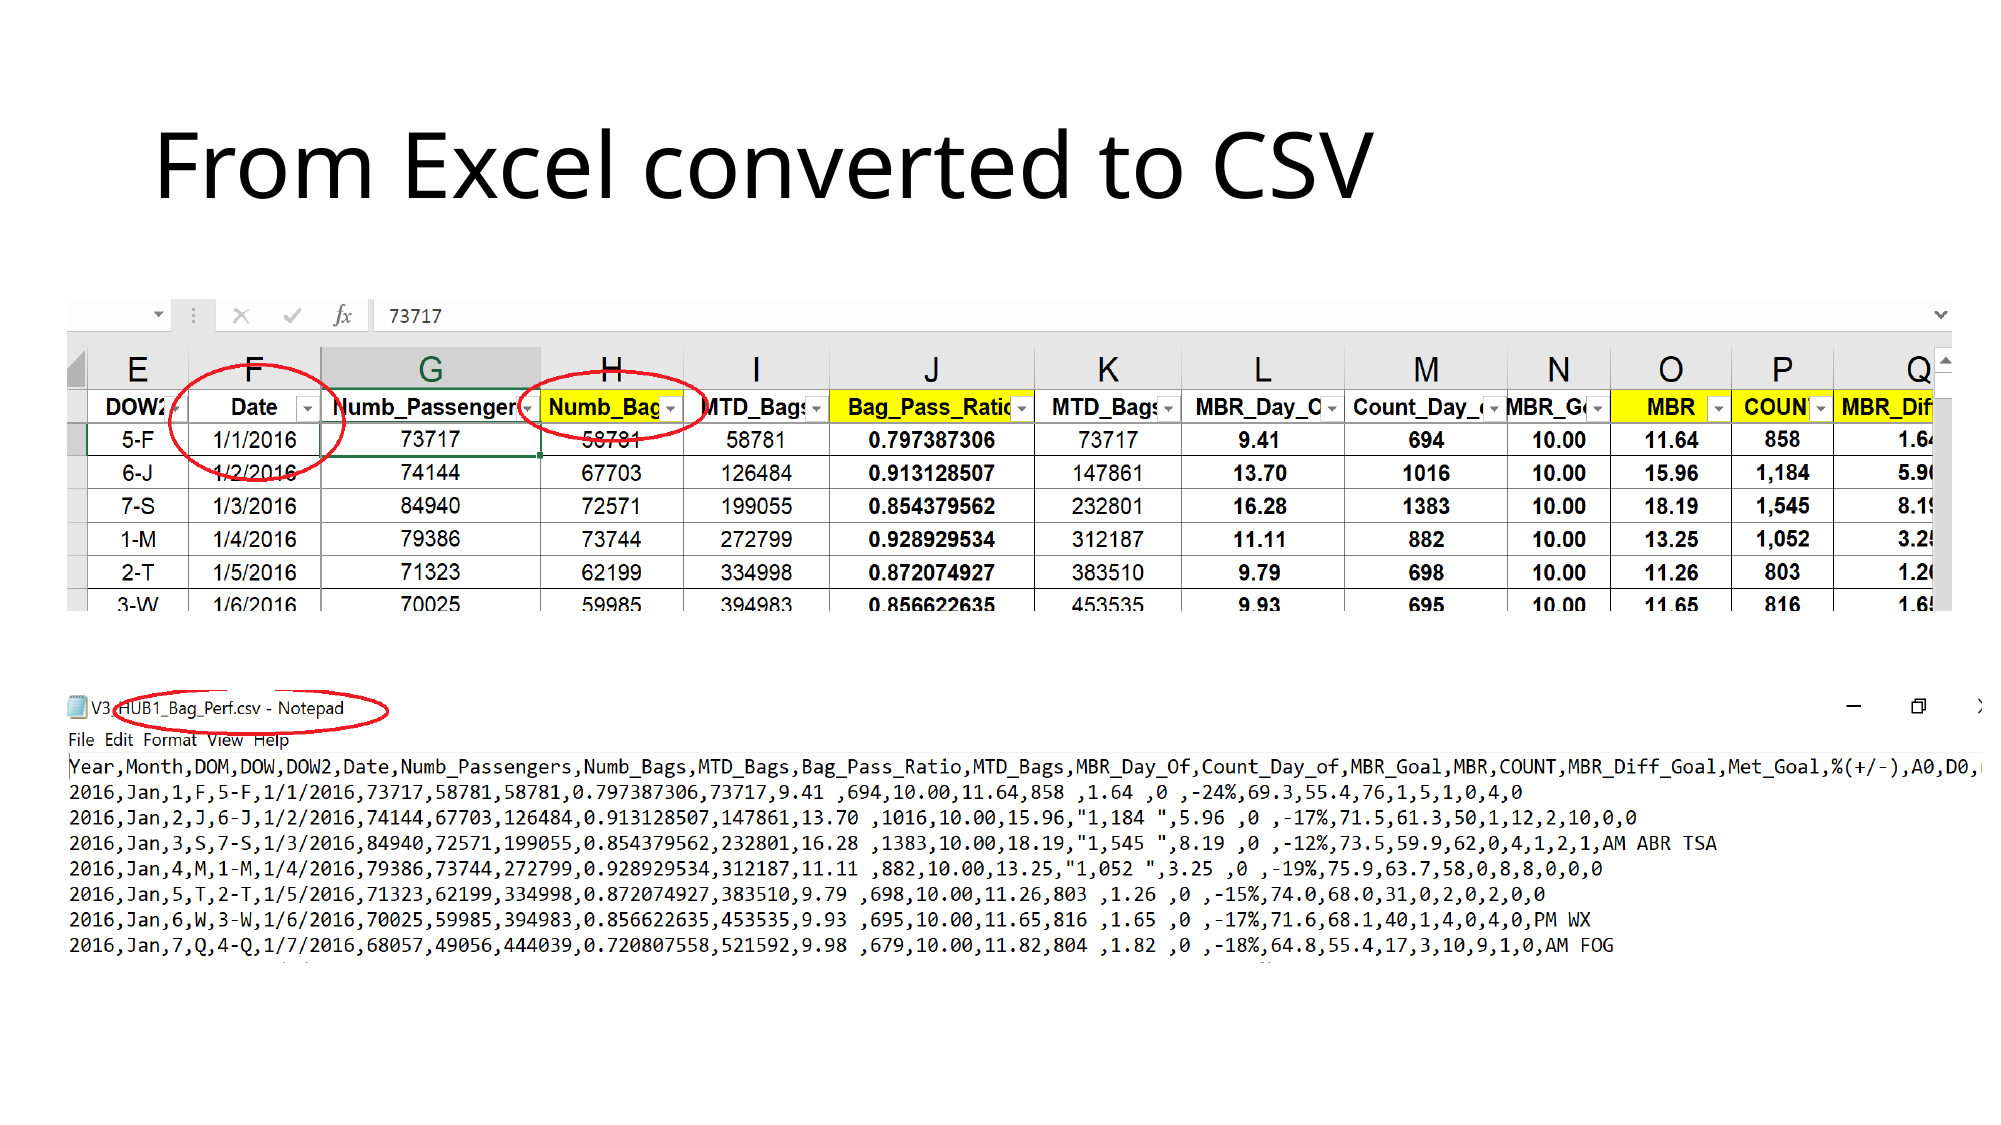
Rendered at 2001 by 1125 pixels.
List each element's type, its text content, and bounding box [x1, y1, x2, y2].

picture [67, 690, 1982, 963]
picture [67, 299, 1952, 611]
title From Excel converted to CSV [137, 59, 1863, 278]
